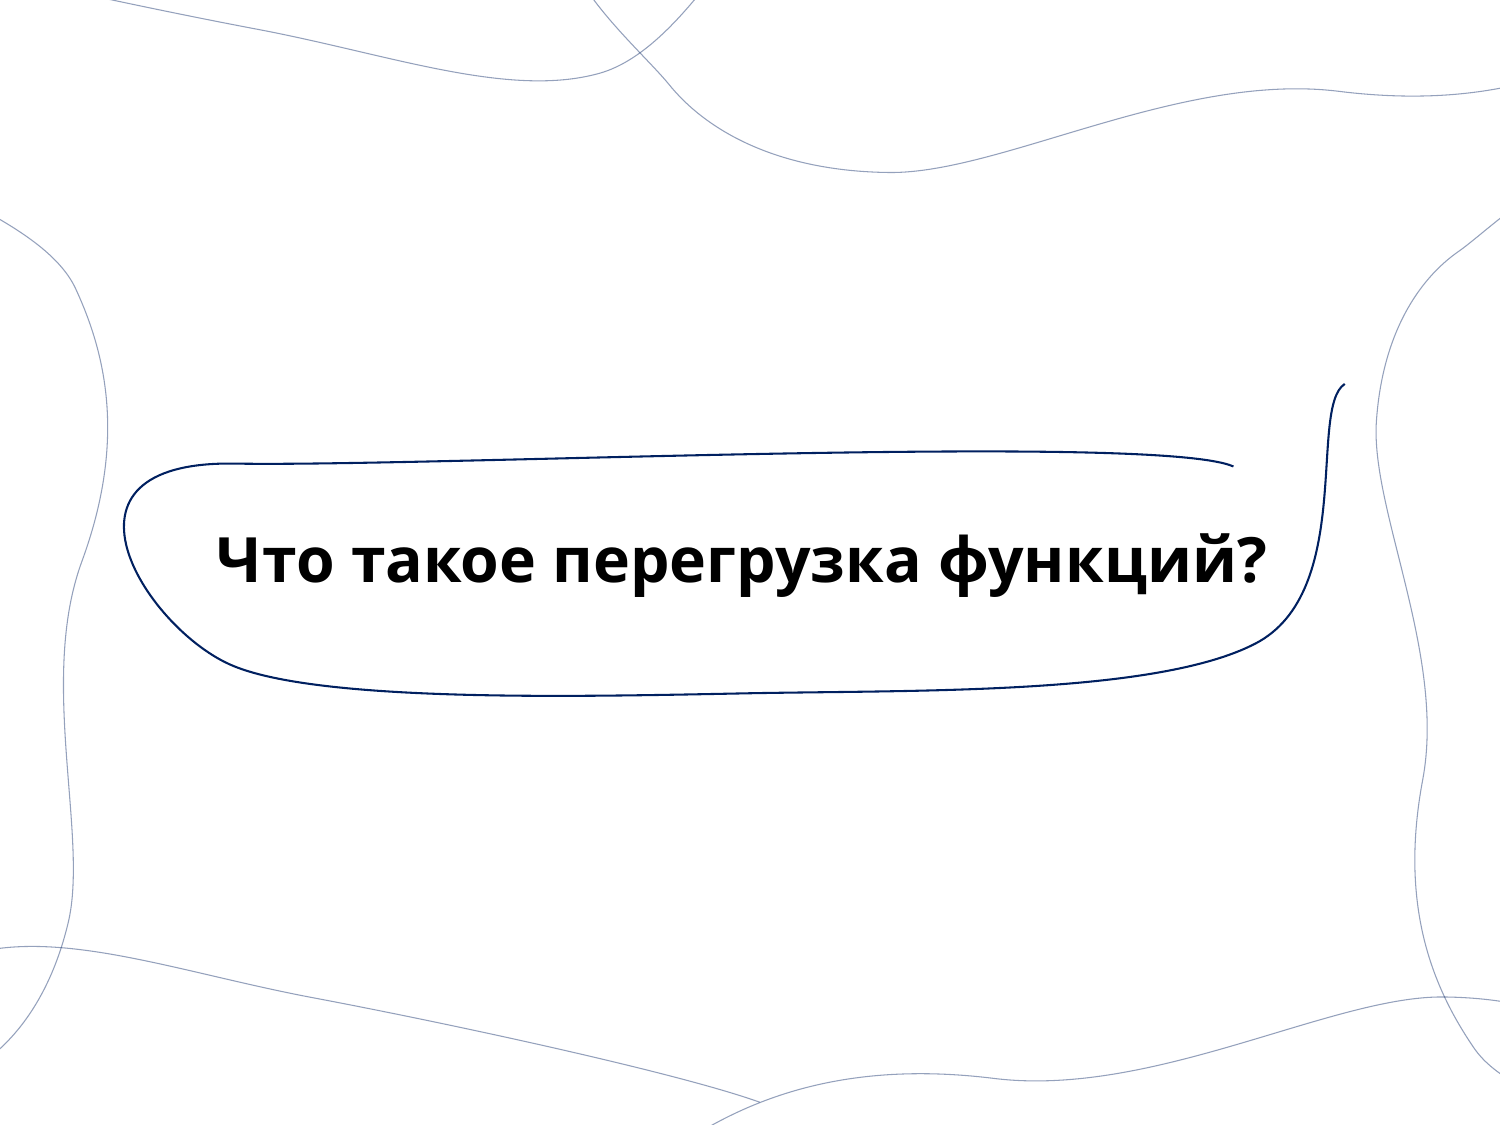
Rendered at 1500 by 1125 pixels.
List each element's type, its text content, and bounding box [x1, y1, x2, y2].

text_box [122, 383, 1346, 697]
text_box [0, 218, 109, 947]
text_box [592, 0, 1500, 174]
text_box [0, 945, 760, 1125]
title Что такое перегрузка функций? [1294, 513, 1330, 612]
text_box [1375, 217, 1500, 1000]
text_box [710, 995, 1500, 1125]
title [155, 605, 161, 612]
text_box [107, 0, 639, 82]
